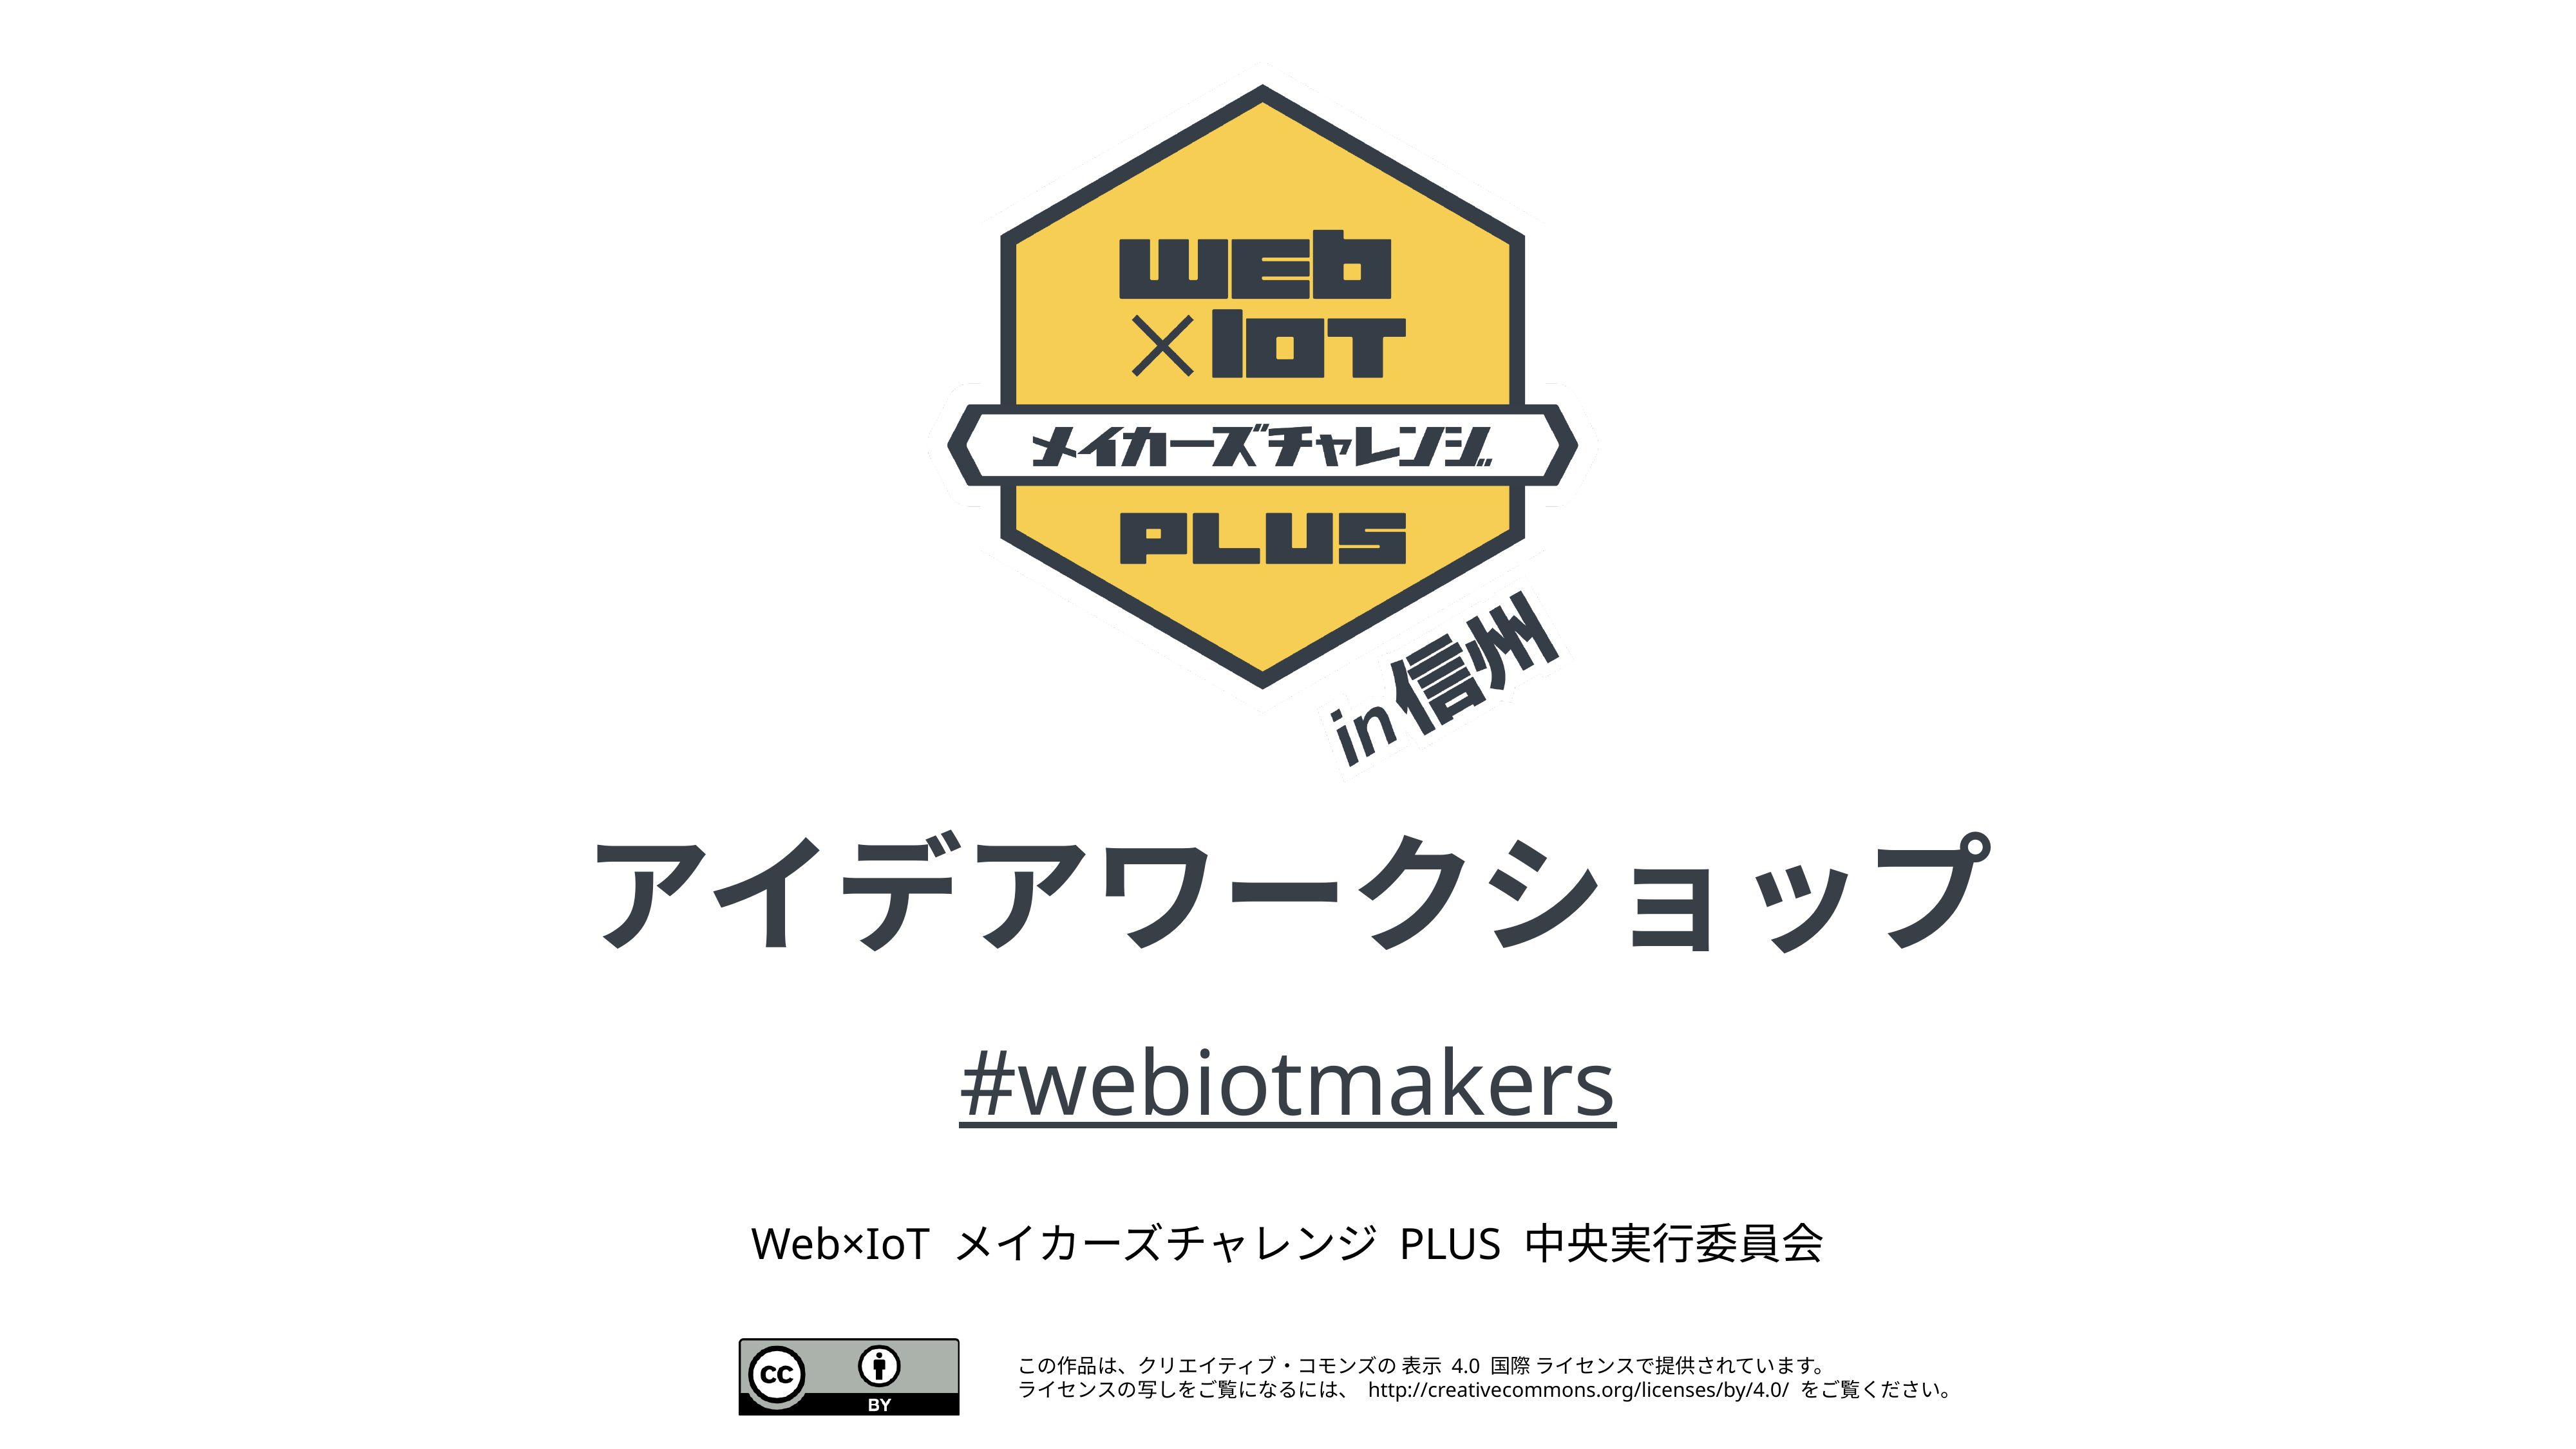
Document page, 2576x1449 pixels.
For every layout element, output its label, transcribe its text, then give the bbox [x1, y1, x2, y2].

text_box アイデアワークショップ #webiotmakers [575, 823, 2001, 1141]
picture [739, 1338, 960, 1416]
text_box この作品は、クリエイティブ・コモンズの 表示 4.0 国際 ライセンスで提供されています。 ライセンスの写しをご覧になるには、 http://creativecommons.org/licenses/by/4.0/ をご覧ください。 [1009, 1345, 2493, 1409]
text_box Web×IoT メイカーズチャレンジ PLUS 中央実行委員会 [741, 1209, 1835, 1276]
picture [927, 61, 1599, 783]
